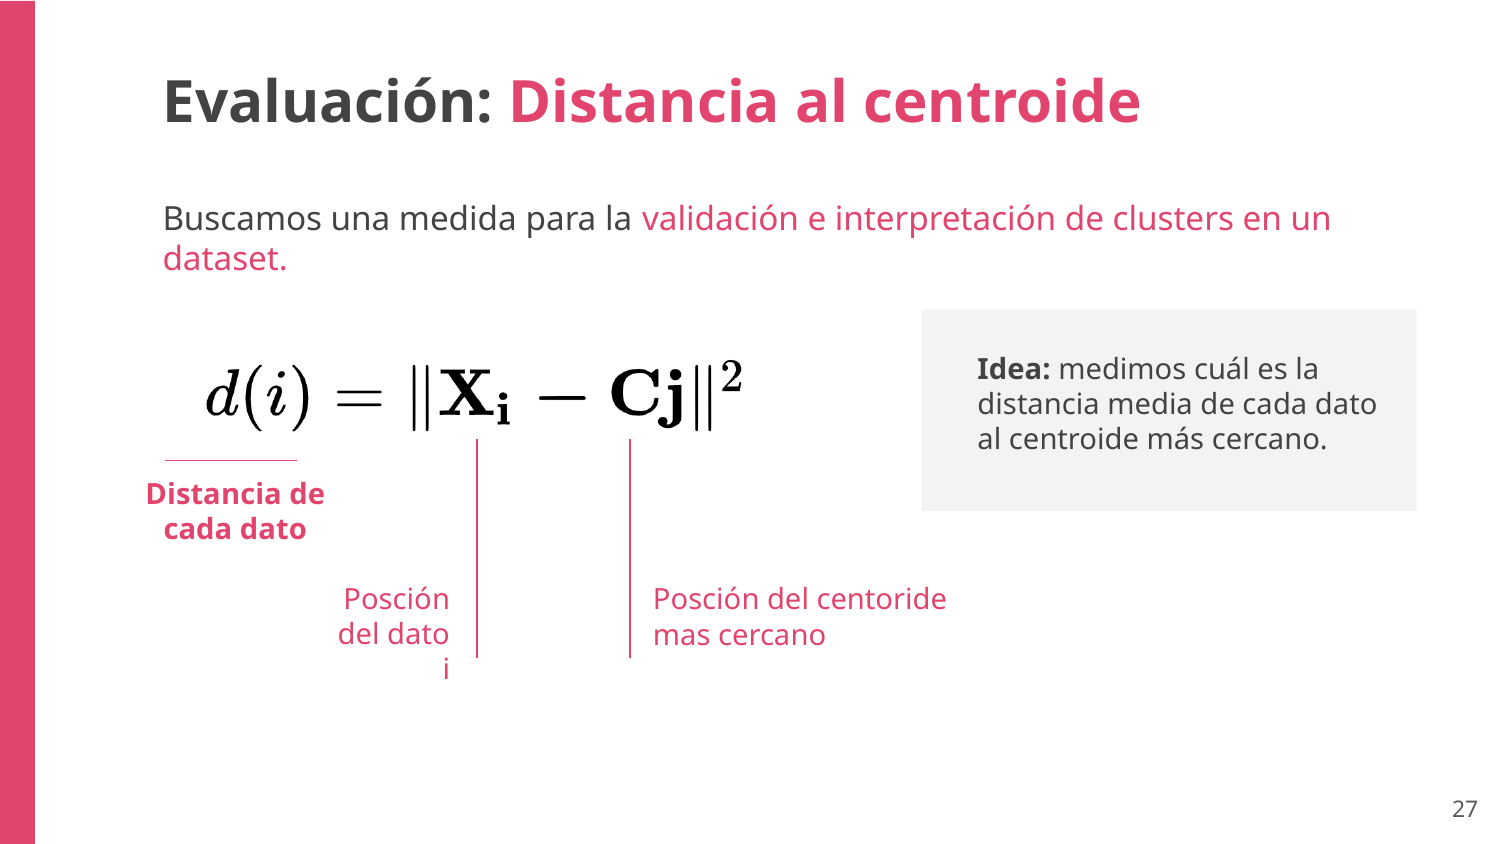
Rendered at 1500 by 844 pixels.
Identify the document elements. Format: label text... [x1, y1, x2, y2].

text_box Buscamos una medida para la validación e interpretación de clusters en un dataset. [147, 190, 1437, 310]
text_box Idea: medimos cuál es la distancia media de cada dato al centroide más cercano. [962, 335, 1398, 483]
text_box Posción del dato i [310, 565, 466, 631]
text_box Posción del centoride mas cercano [637, 565, 972, 669]
picture [203, 354, 751, 440]
text_box Distancia de cada dato [125, 460, 345, 526]
text_box [921, 310, 1417, 512]
slide_number ‹#› [1403, 779, 1494, 844]
text_box Evaluación: Distancia al centroide [147, 49, 1350, 146]
